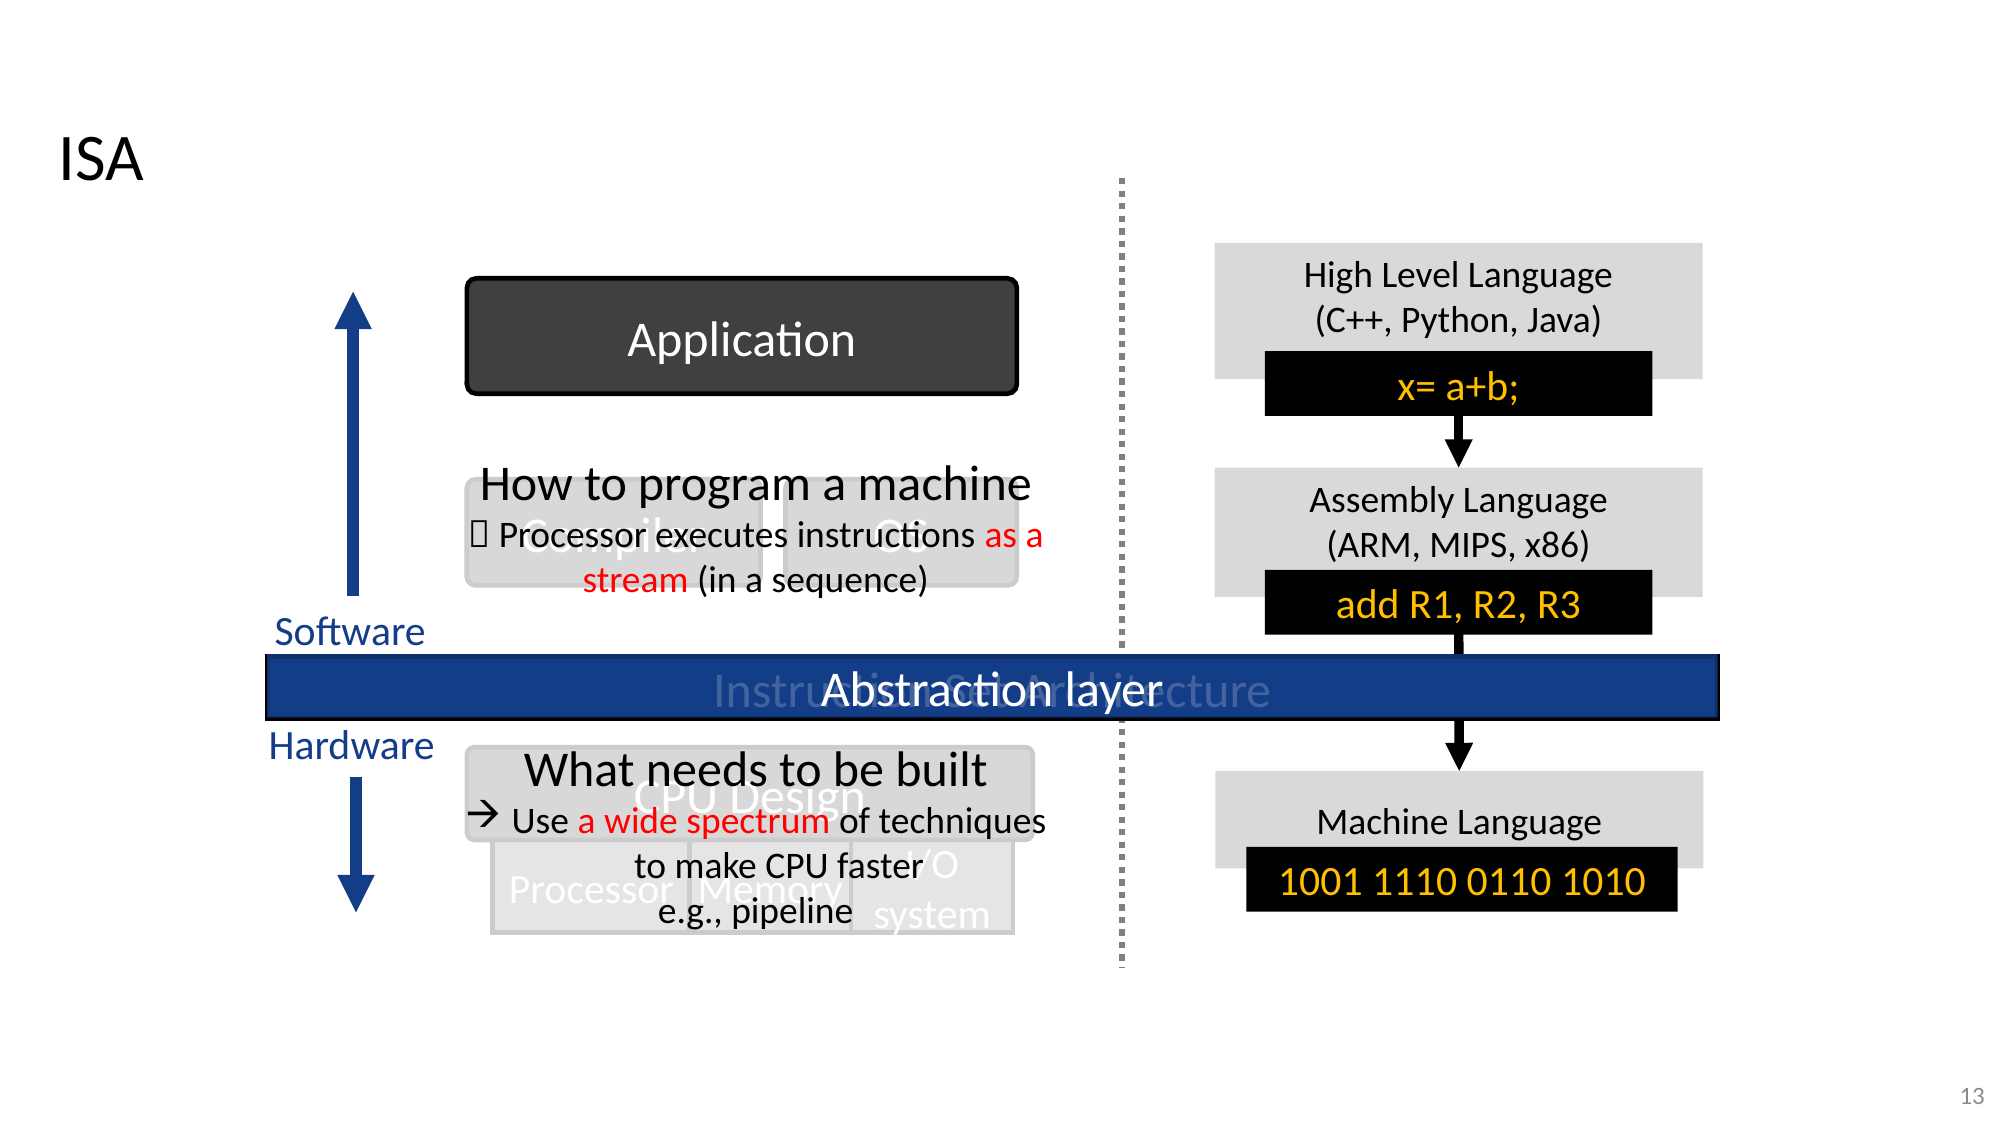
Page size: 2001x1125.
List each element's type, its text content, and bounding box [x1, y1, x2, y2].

text_box What needs to be built Use a wide spectrum of techniques to make CPU faster e.g., pipeline [441, 722, 1070, 945]
text_box ISA [44, 106, 1340, 201]
text_box Abstraction layer [1122, 653, 1458, 719]
slide_number 13 [1550, 1065, 2000, 1125]
text_box Assembly Language (ARM, MIPS, x86) [1214, 467, 1704, 598]
text_box High Level Language (C++, Python, Java) [1214, 242, 1704, 380]
text_box 1001 1110 0110 1010 [1246, 846, 1678, 912]
text_box How to program a machine  Processor executes instructions as a stream (in a sequence) [443, 414, 1070, 637]
text_box x= a+b; [1264, 351, 1653, 416]
text_box Abstraction layer [266, 653, 1121, 719]
text_box add R1, R2, R3 [1264, 569, 1653, 635]
text_box Machine Language [1214, 770, 1704, 869]
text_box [466, 747, 1033, 933]
text_box Application [465, 277, 1018, 395]
text_box Abstraction layer [1460, 653, 1719, 719]
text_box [252, 710, 451, 913]
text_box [258, 291, 443, 662]
